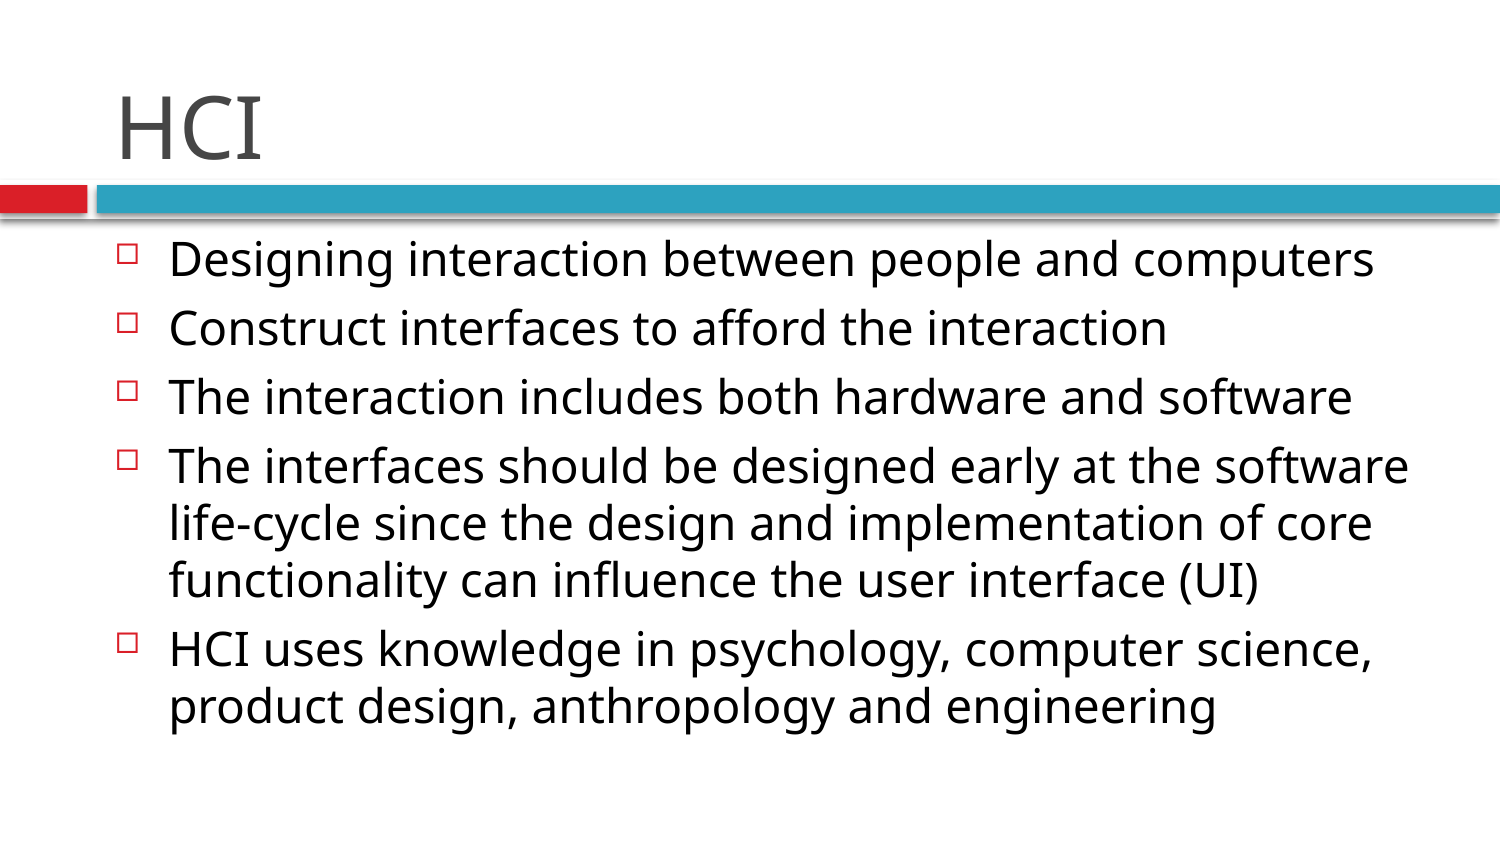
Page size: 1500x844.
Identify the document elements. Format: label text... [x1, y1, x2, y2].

title HCI [99, 19, 1438, 185]
list Designing interaction between people and computers Construct interfaces to afford the interaction The interaction includes both hardware and software The interfaces should be designed early at the software life-cycle since the design and implementation of core functionality can influence the user interface (UI) HCI uses knowledge in psychology, computer science, product design, anthropology and engineering [99, 221, 1438, 760]
